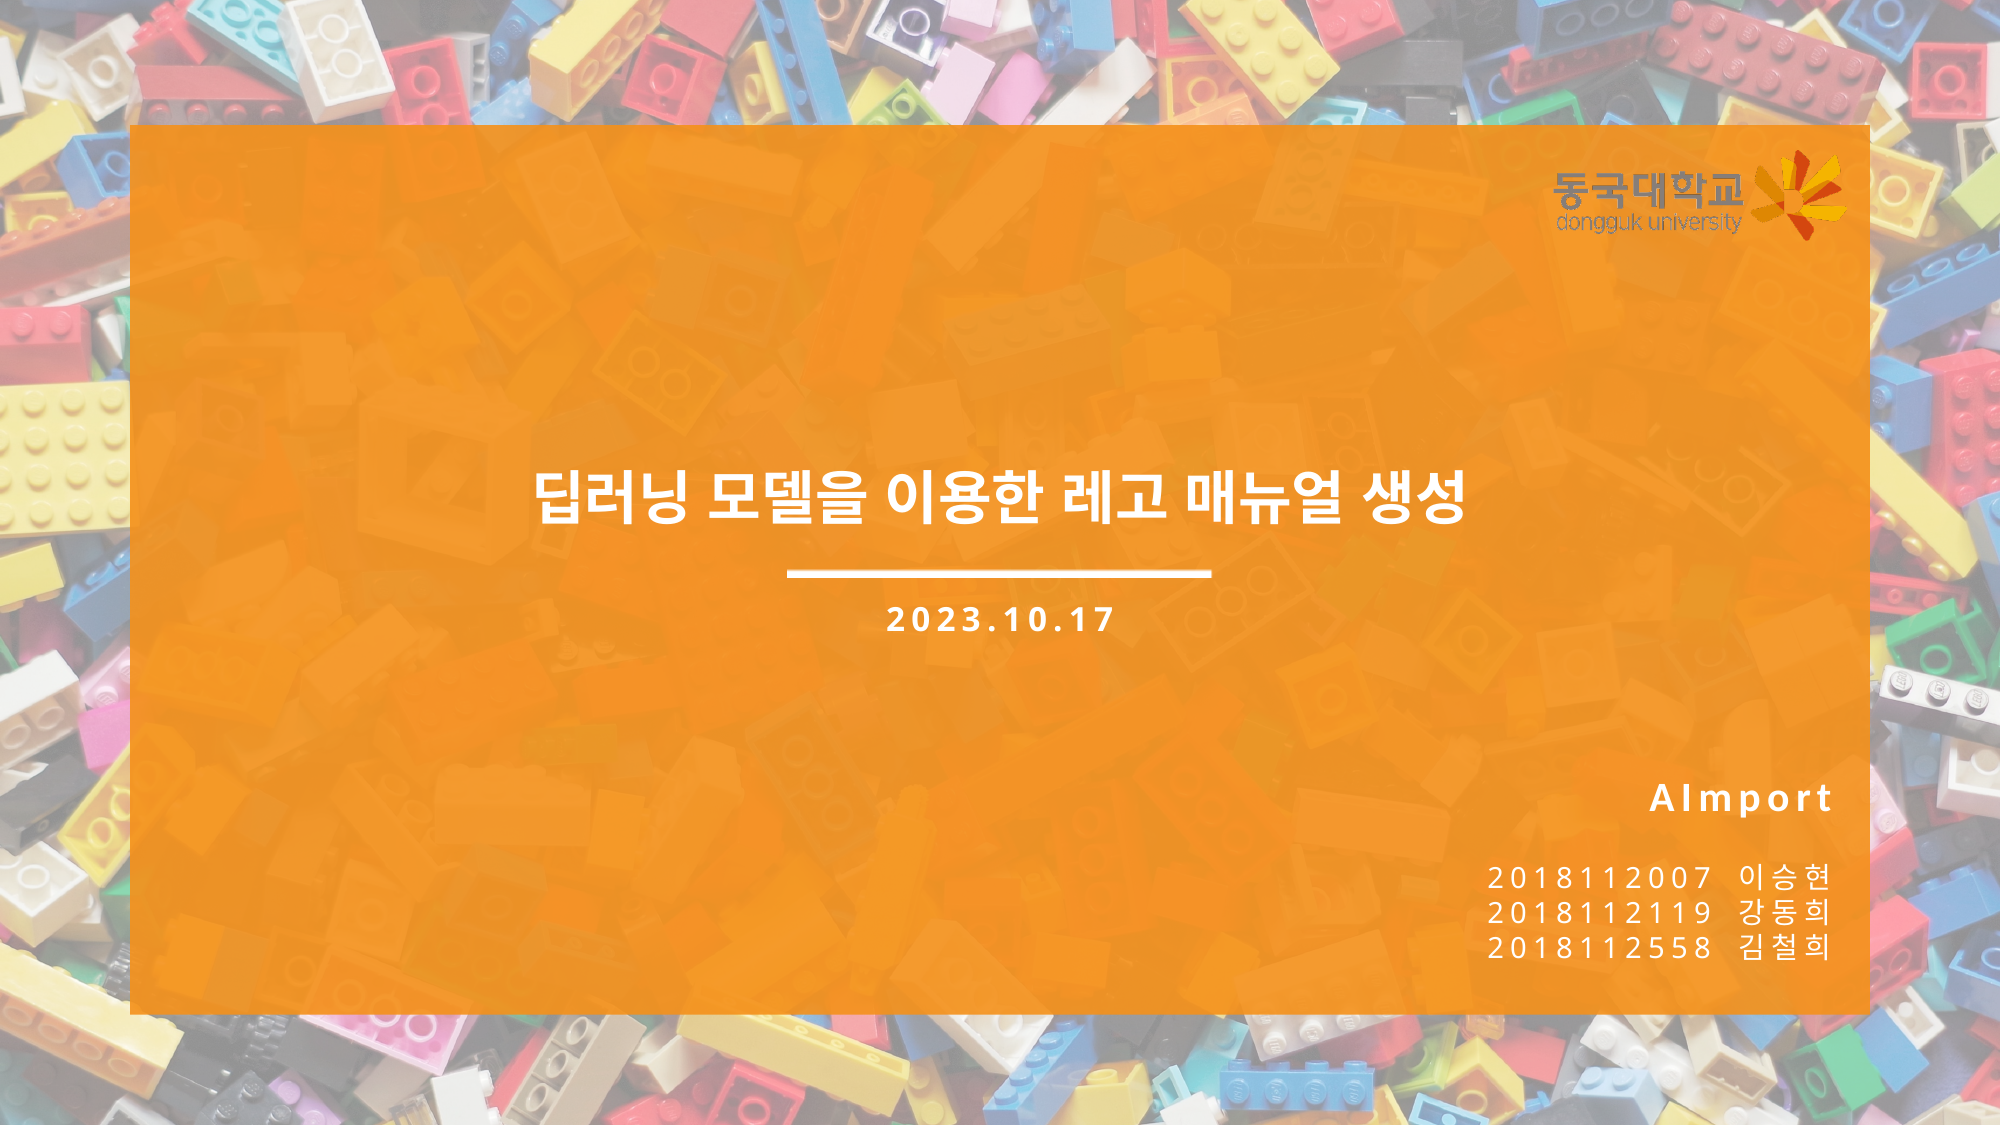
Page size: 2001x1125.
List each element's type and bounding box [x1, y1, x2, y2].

picture [0, 0, 2000, 1125]
text_box [787, 569, 1213, 578]
